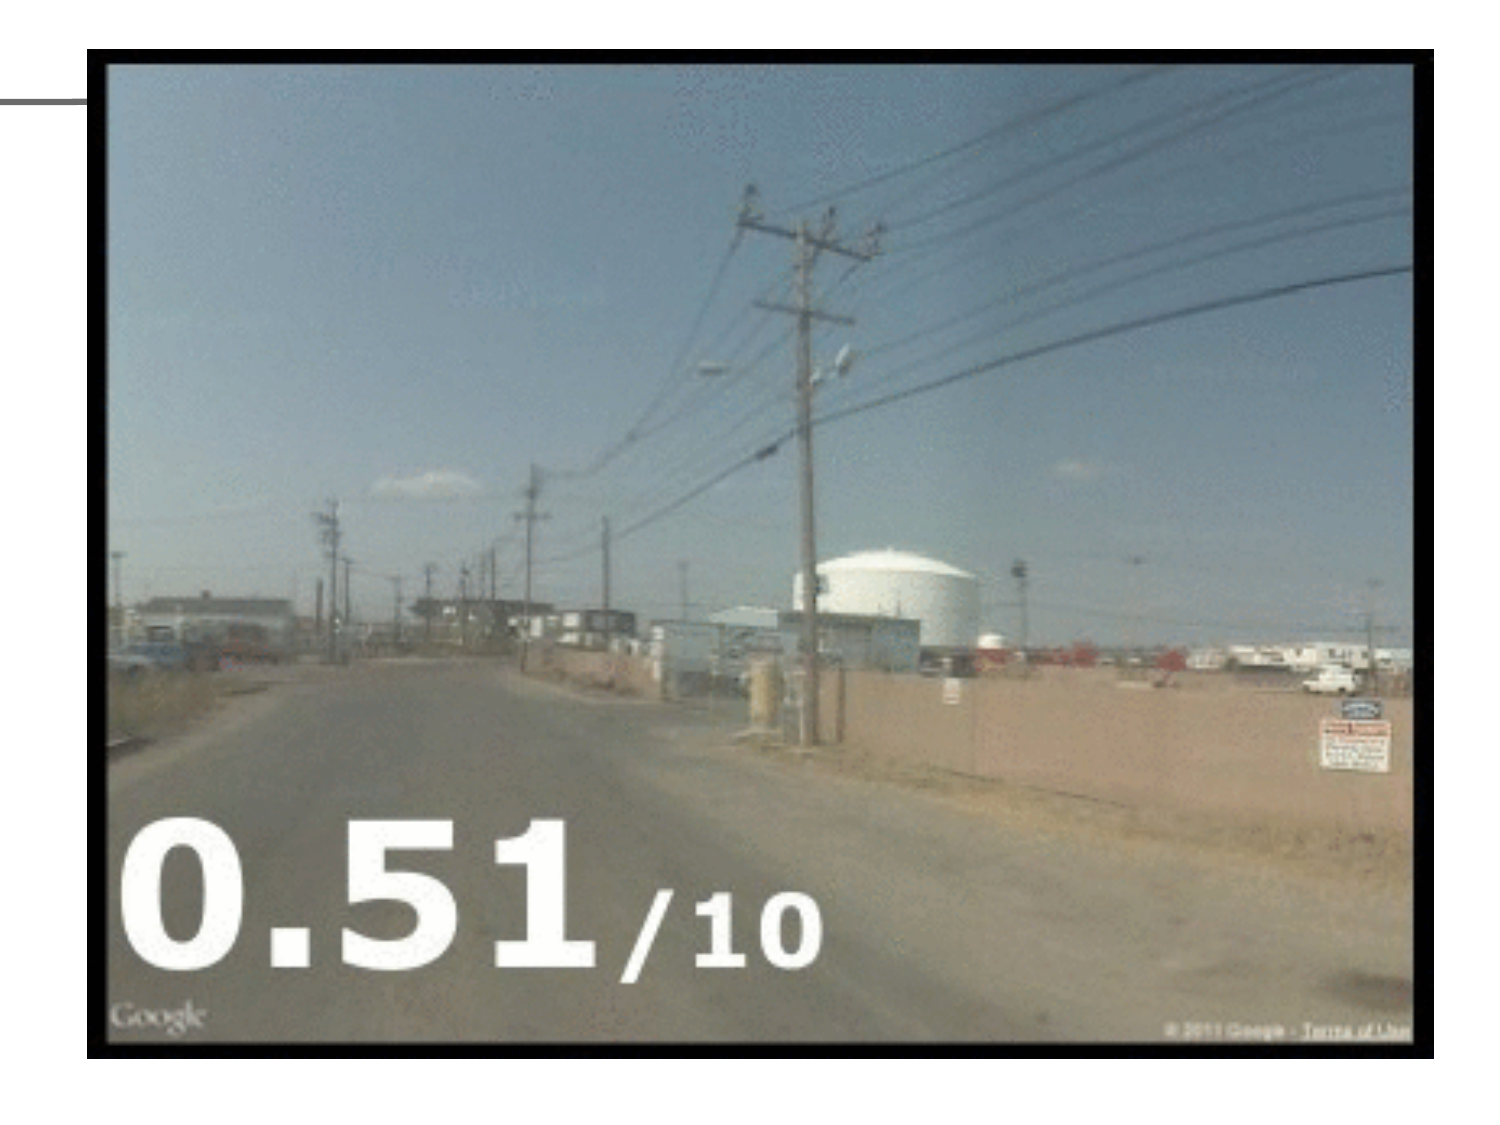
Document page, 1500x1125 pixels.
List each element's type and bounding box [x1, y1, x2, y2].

picture [87, 49, 1434, 1059]
